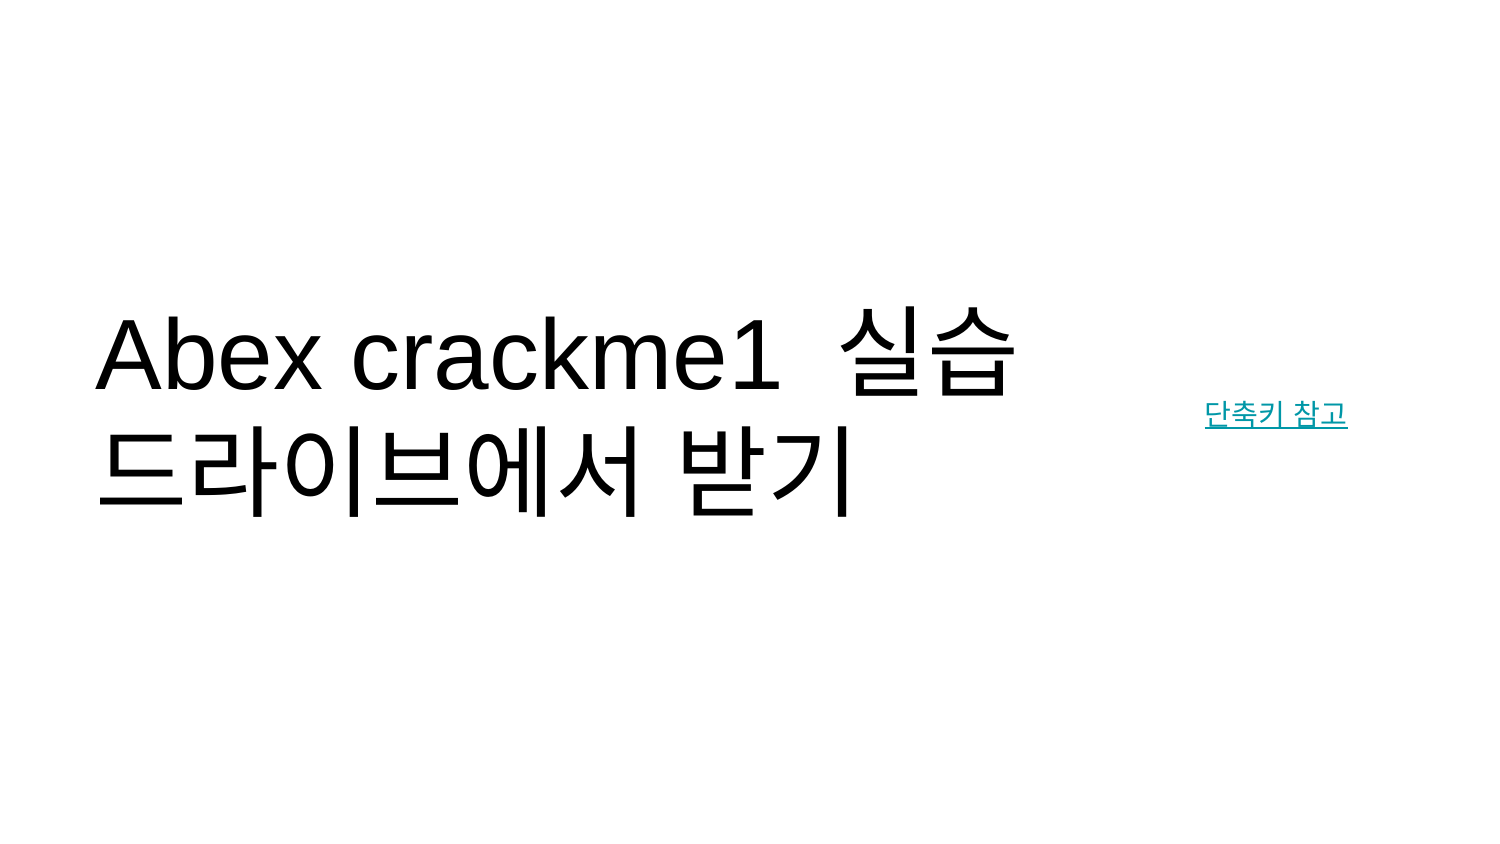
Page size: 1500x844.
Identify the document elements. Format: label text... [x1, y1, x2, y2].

title Abex crackme1 실습 드라이브에서 받기 [80, 73, 1125, 745]
text_box 단축키 참고 [1189, 381, 1394, 438]
